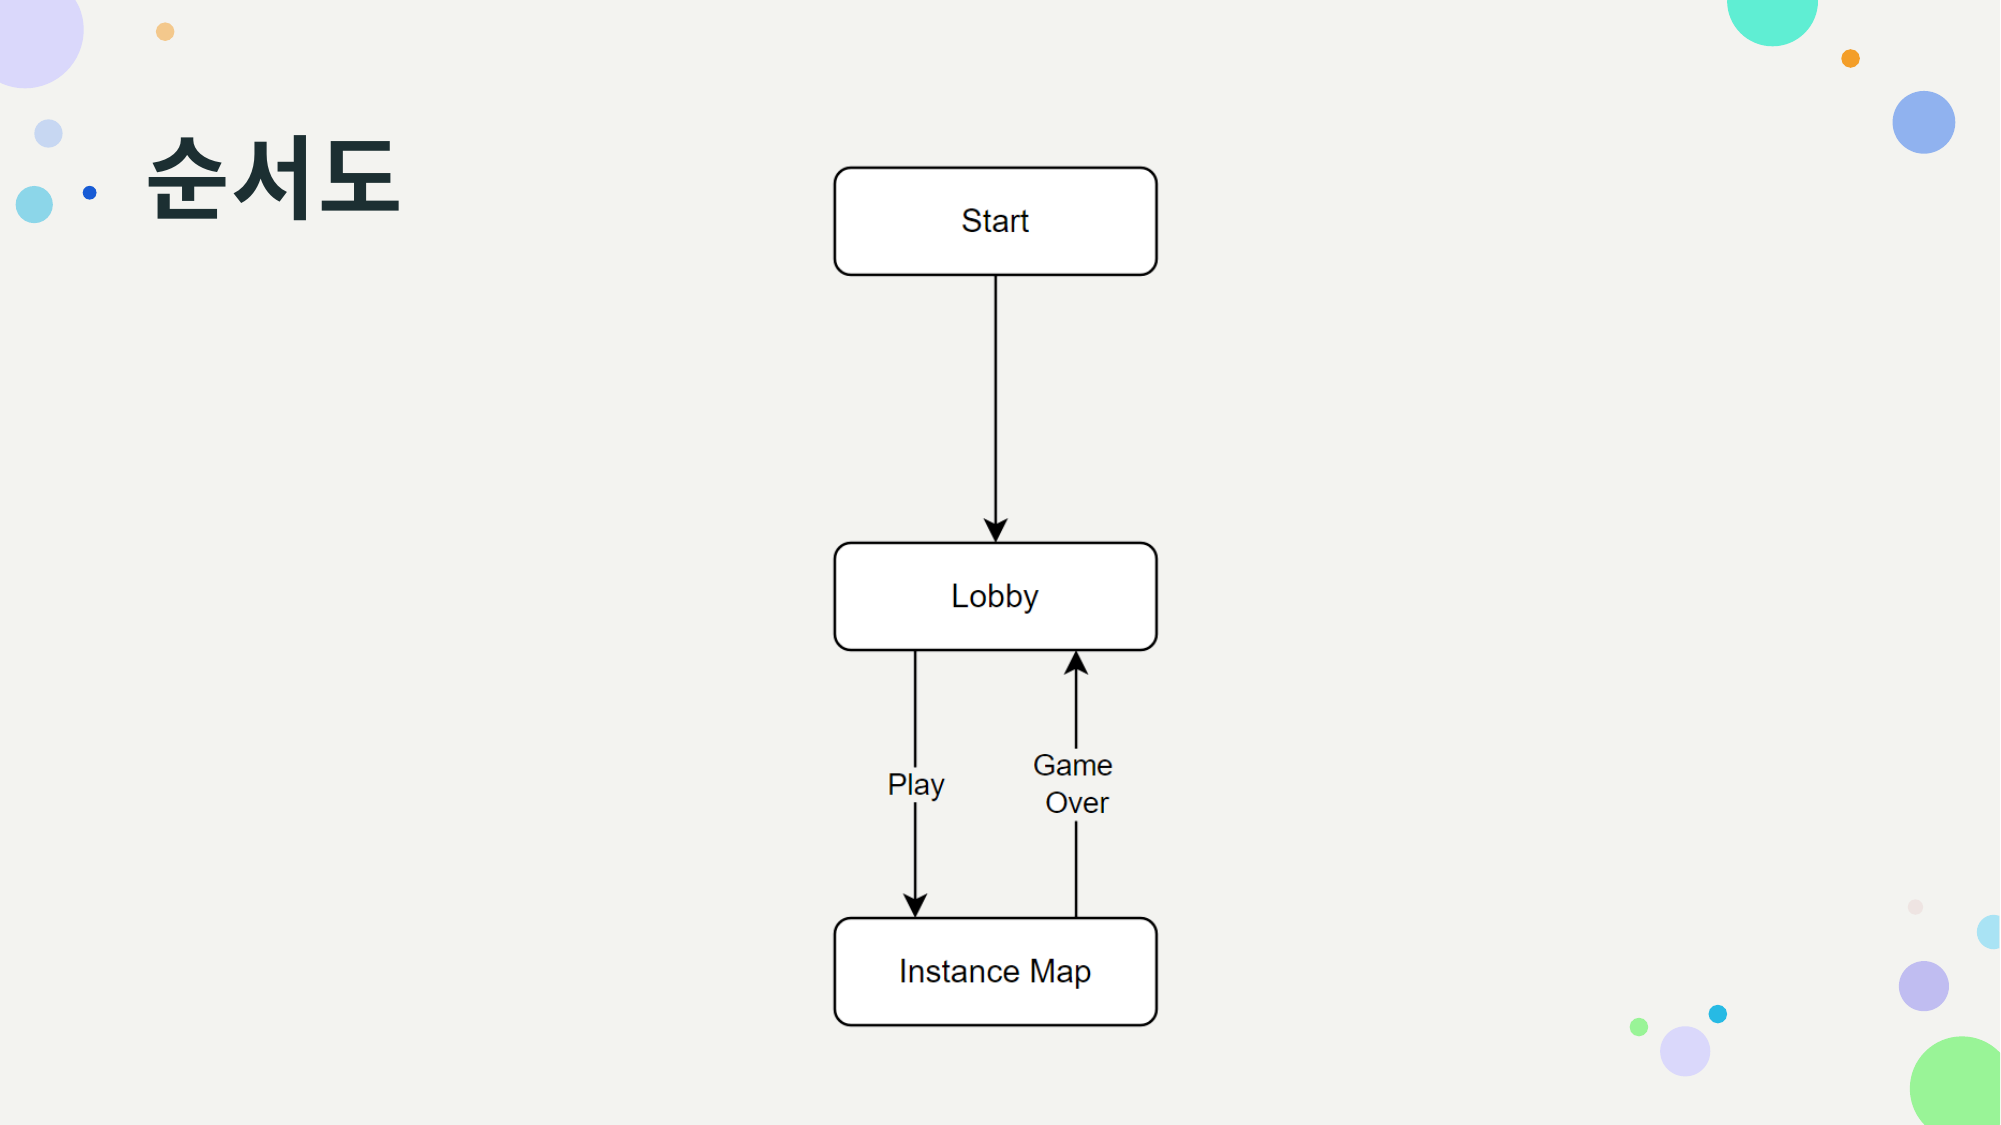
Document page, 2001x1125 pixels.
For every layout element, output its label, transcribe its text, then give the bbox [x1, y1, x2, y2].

title 순서도 [127, 59, 1877, 278]
picture [808, 142, 1192, 1066]
